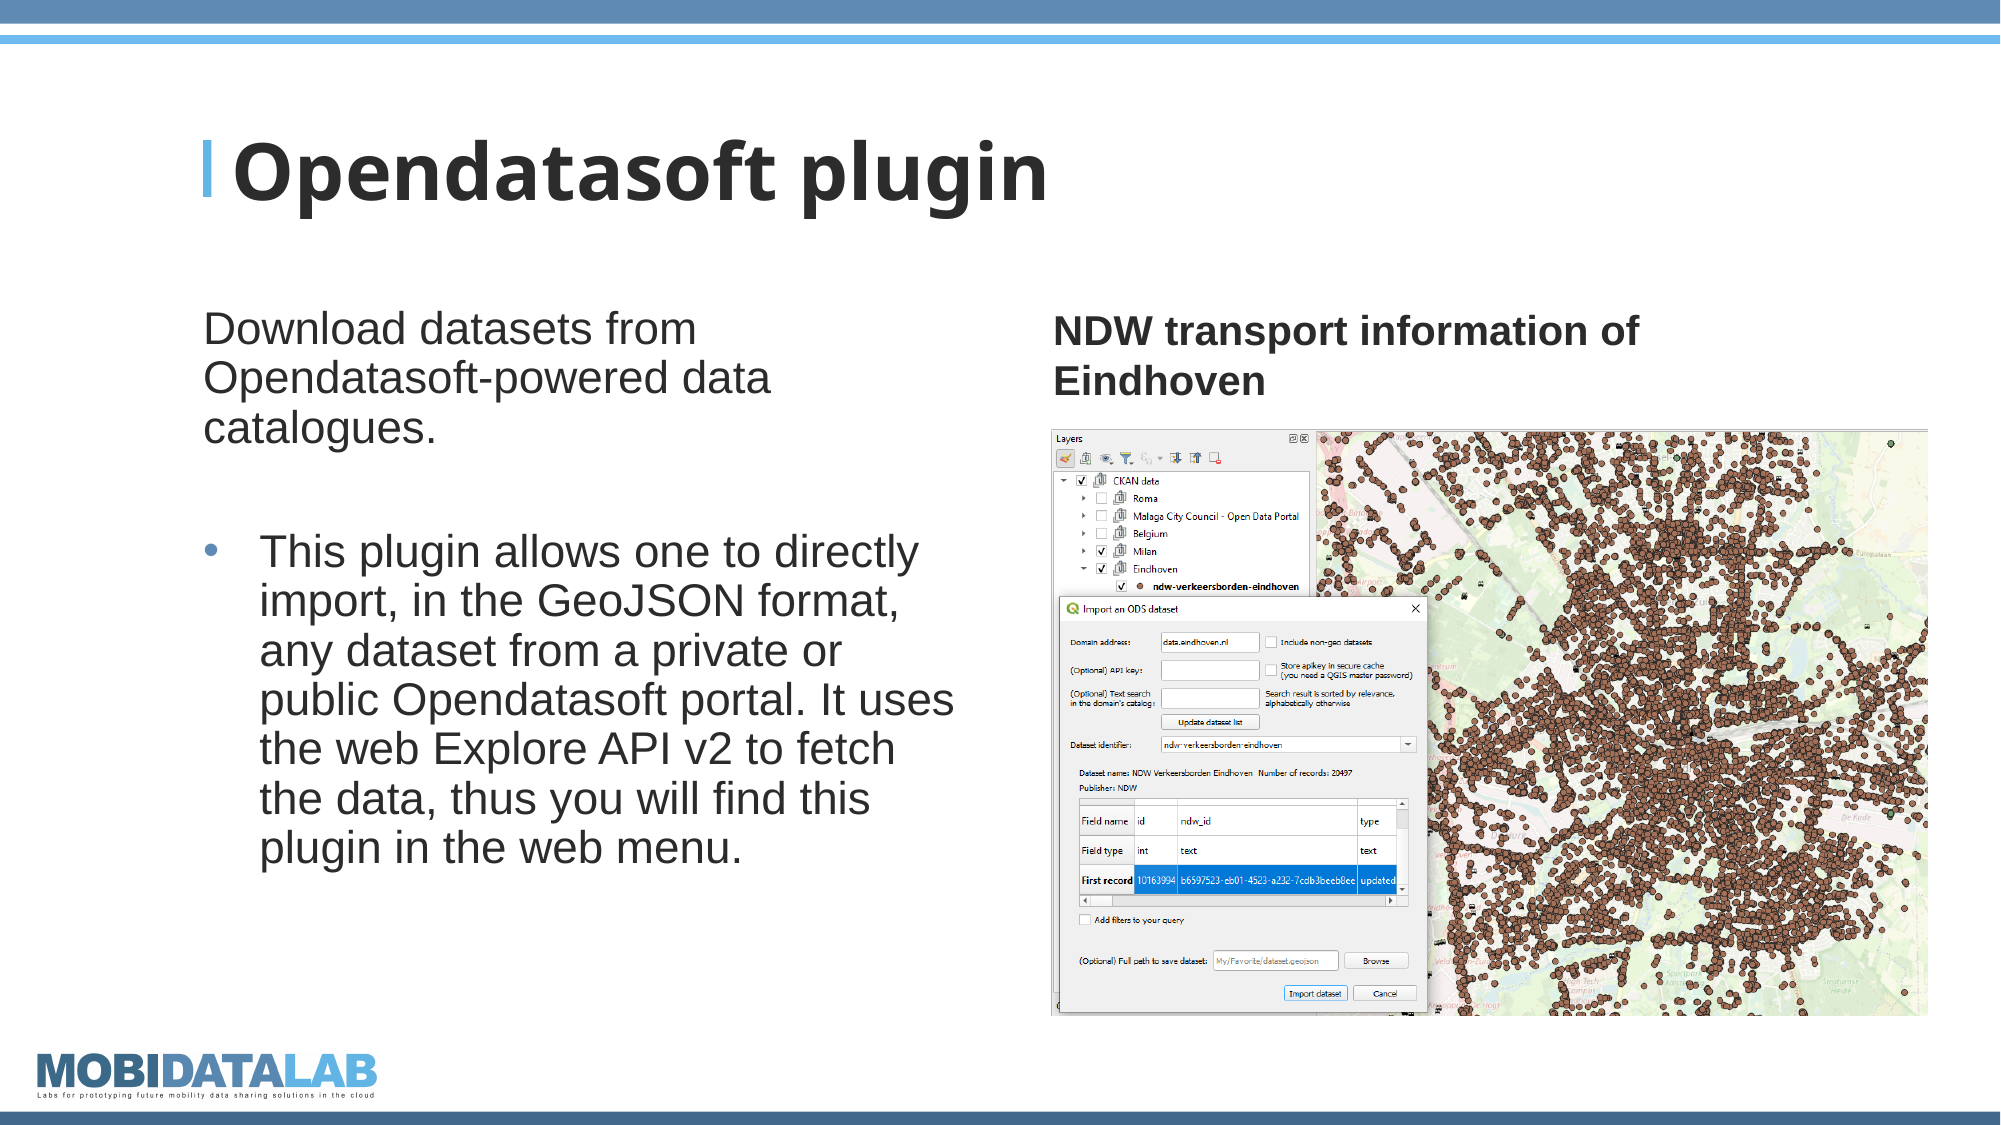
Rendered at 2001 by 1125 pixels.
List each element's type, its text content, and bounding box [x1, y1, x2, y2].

list NDW transport information of Eindhoven [1038, 275, 1863, 411]
picture [1051, 429, 1928, 1016]
text_box Download datasets from Opendatasoft-powered data catalogues. This plugin allows one to directly import, in the GeoJSON format, any dataset from a private or public Opendatasoft portal. It uses the web Explore API v2 to fetch the data, thus you will find this plugin in the web menu. [188, 297, 979, 1016]
title Opendatasoft plugin [188, 59, 1863, 278]
